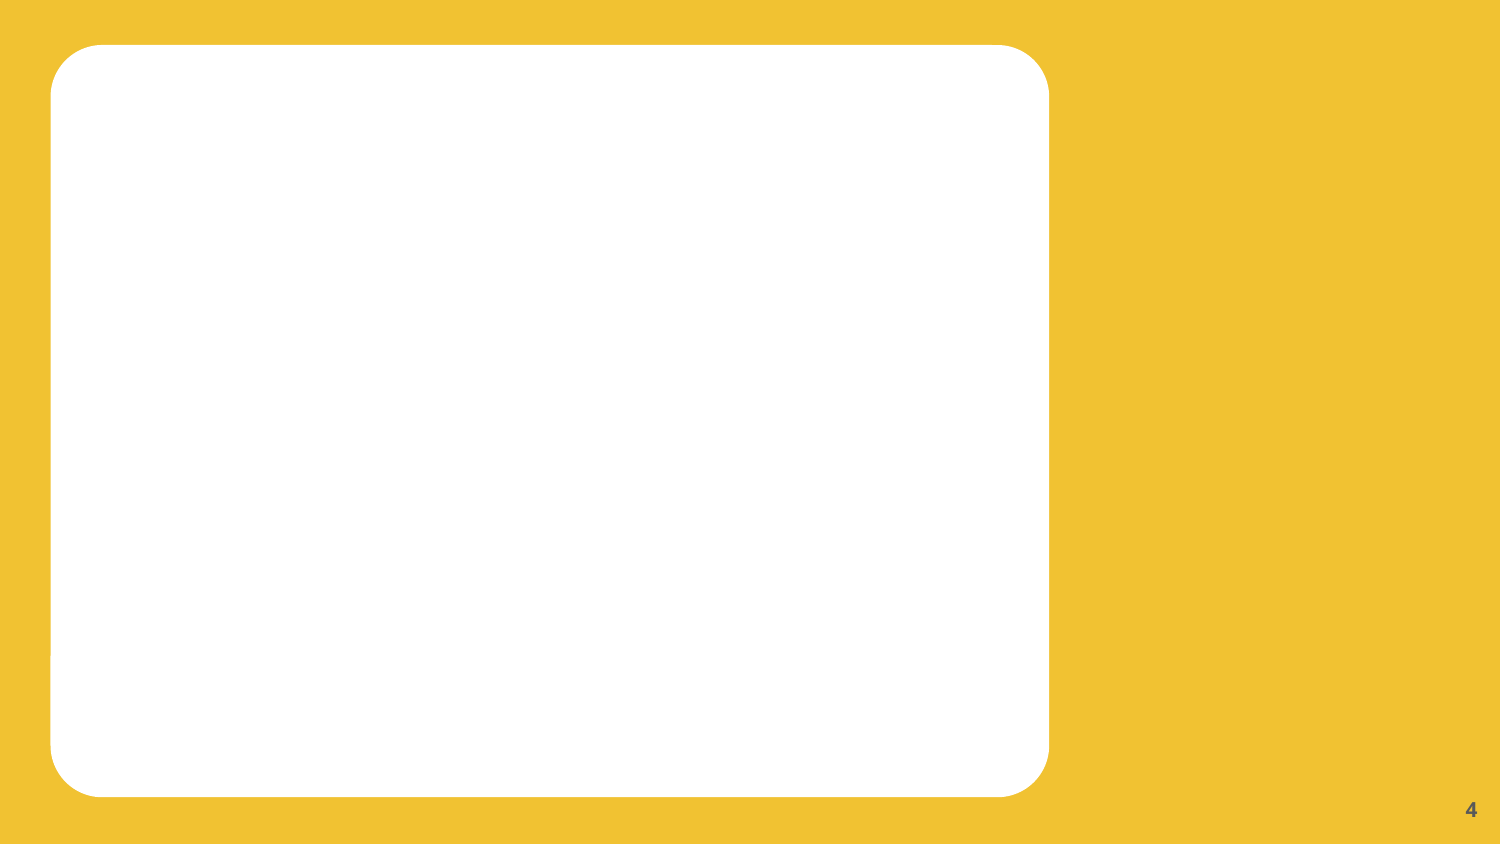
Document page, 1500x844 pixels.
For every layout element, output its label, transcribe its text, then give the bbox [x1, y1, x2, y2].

slide_number 4 [1402, 777, 1493, 842]
text_box [50, 44, 1050, 798]
